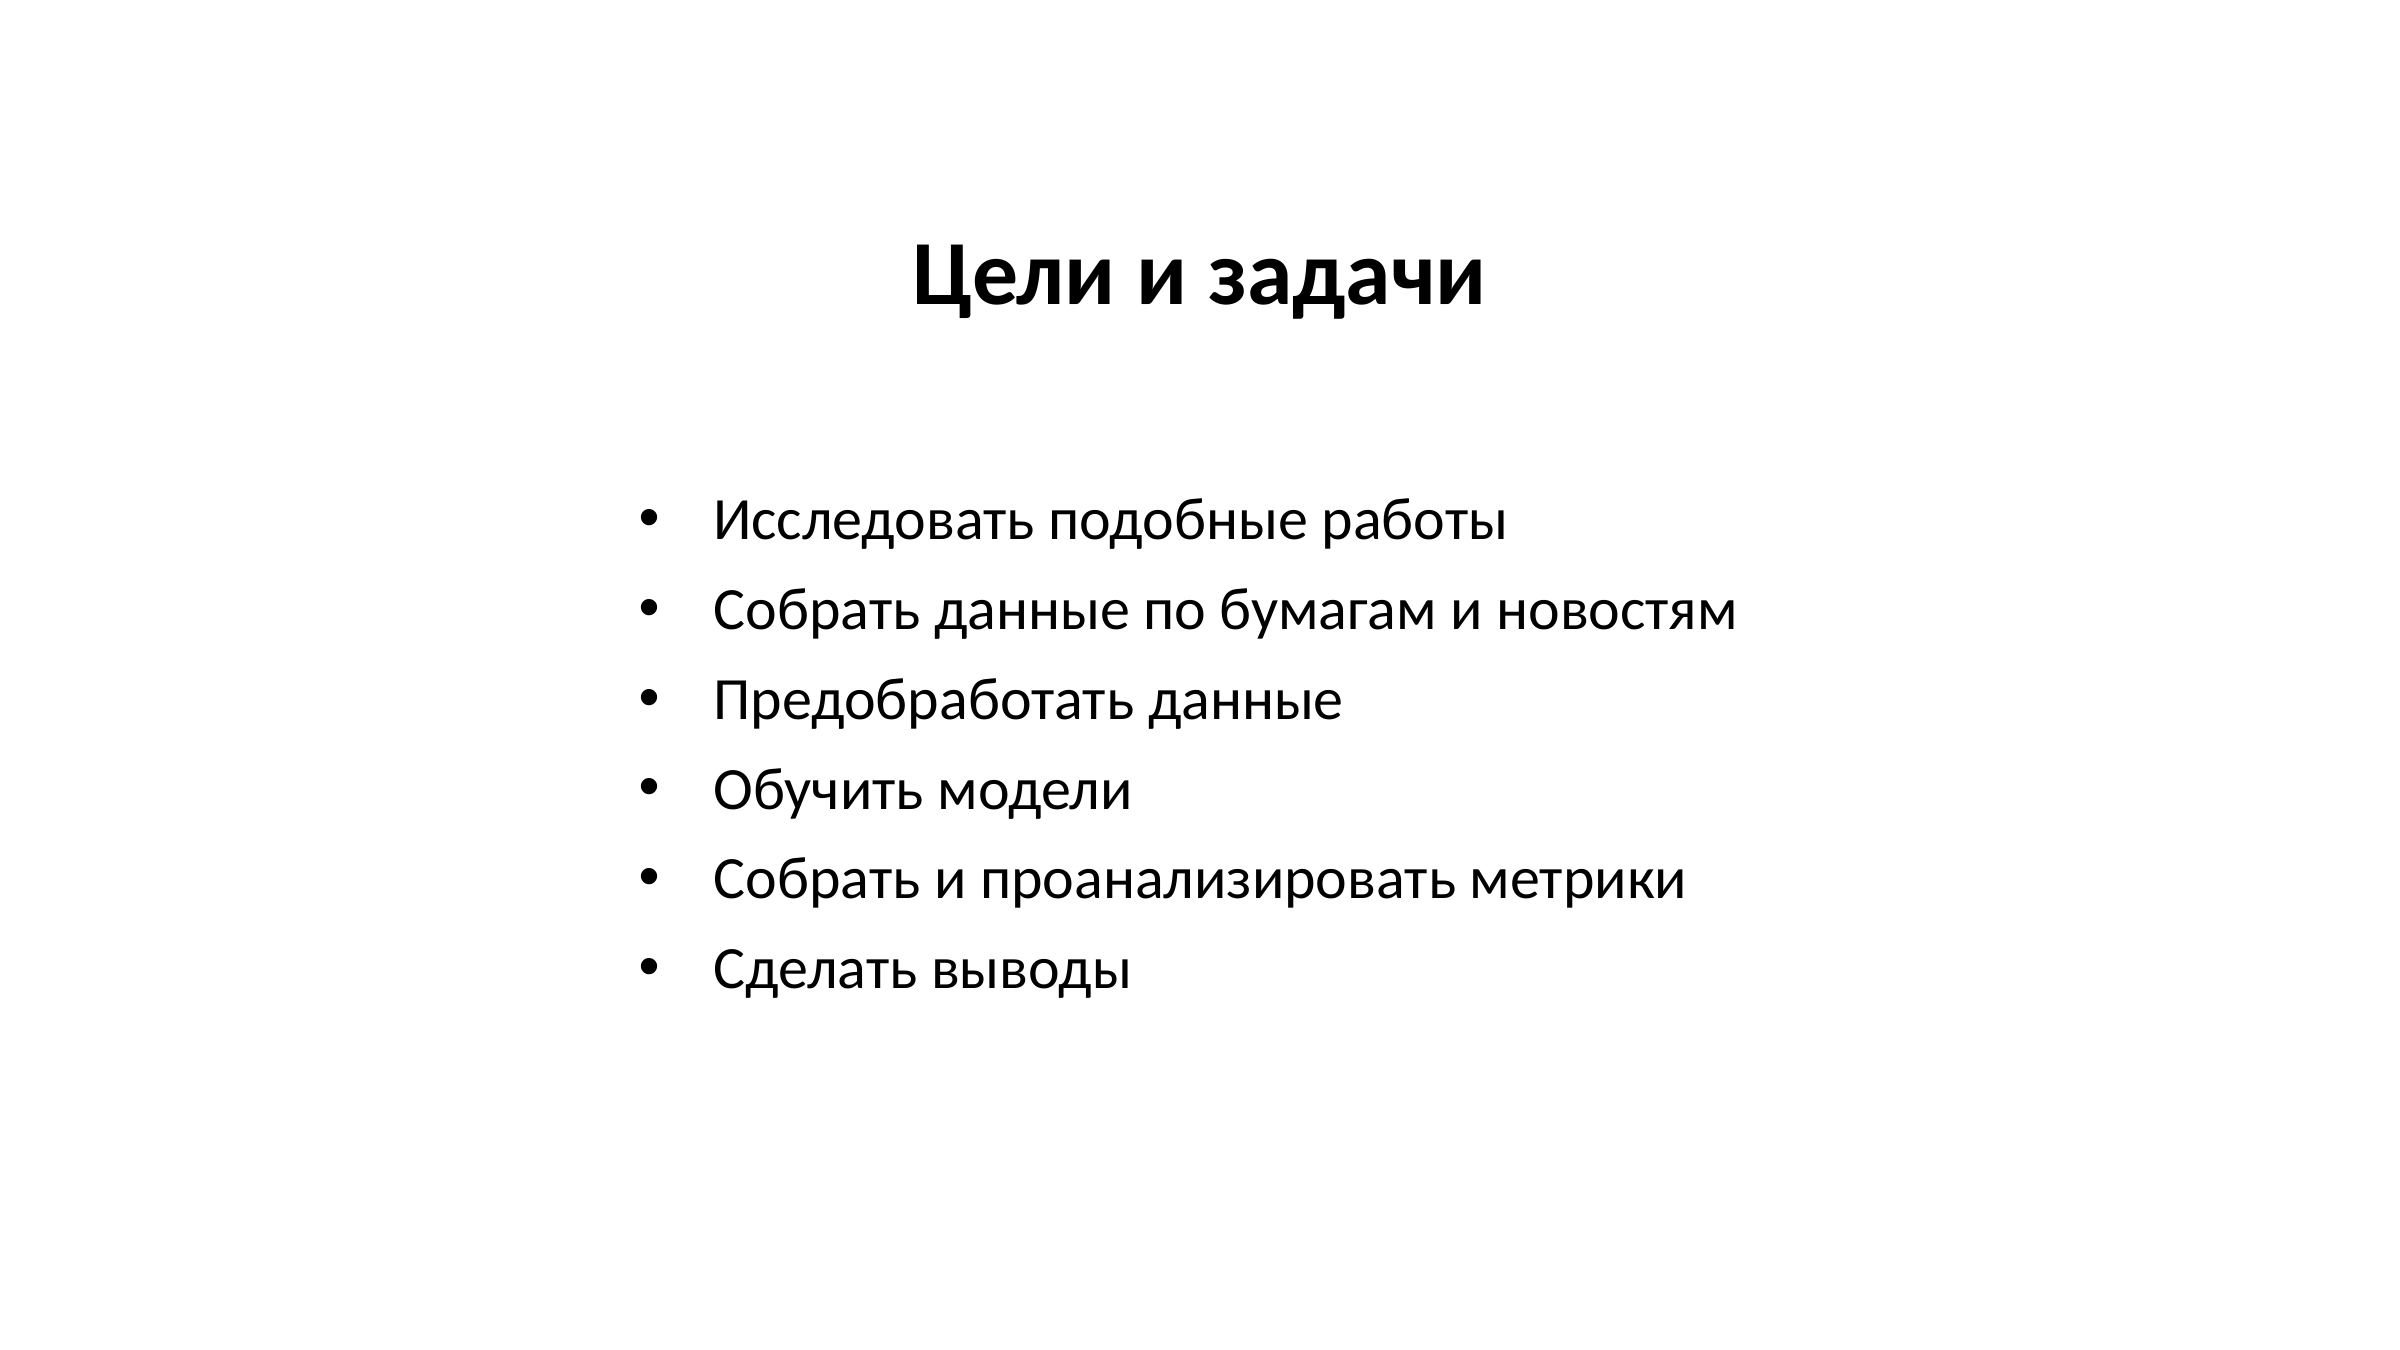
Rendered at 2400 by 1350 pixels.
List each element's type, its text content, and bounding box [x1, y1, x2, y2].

list Исследовать подобные работы Собрать данные по бумагам и новостям Предобработать данные Обучить модели Собрать и проанализировать метрики Сделать выводы [623, 480, 1759, 1021]
text_box Цели и задачи [912, 212, 1488, 322]
